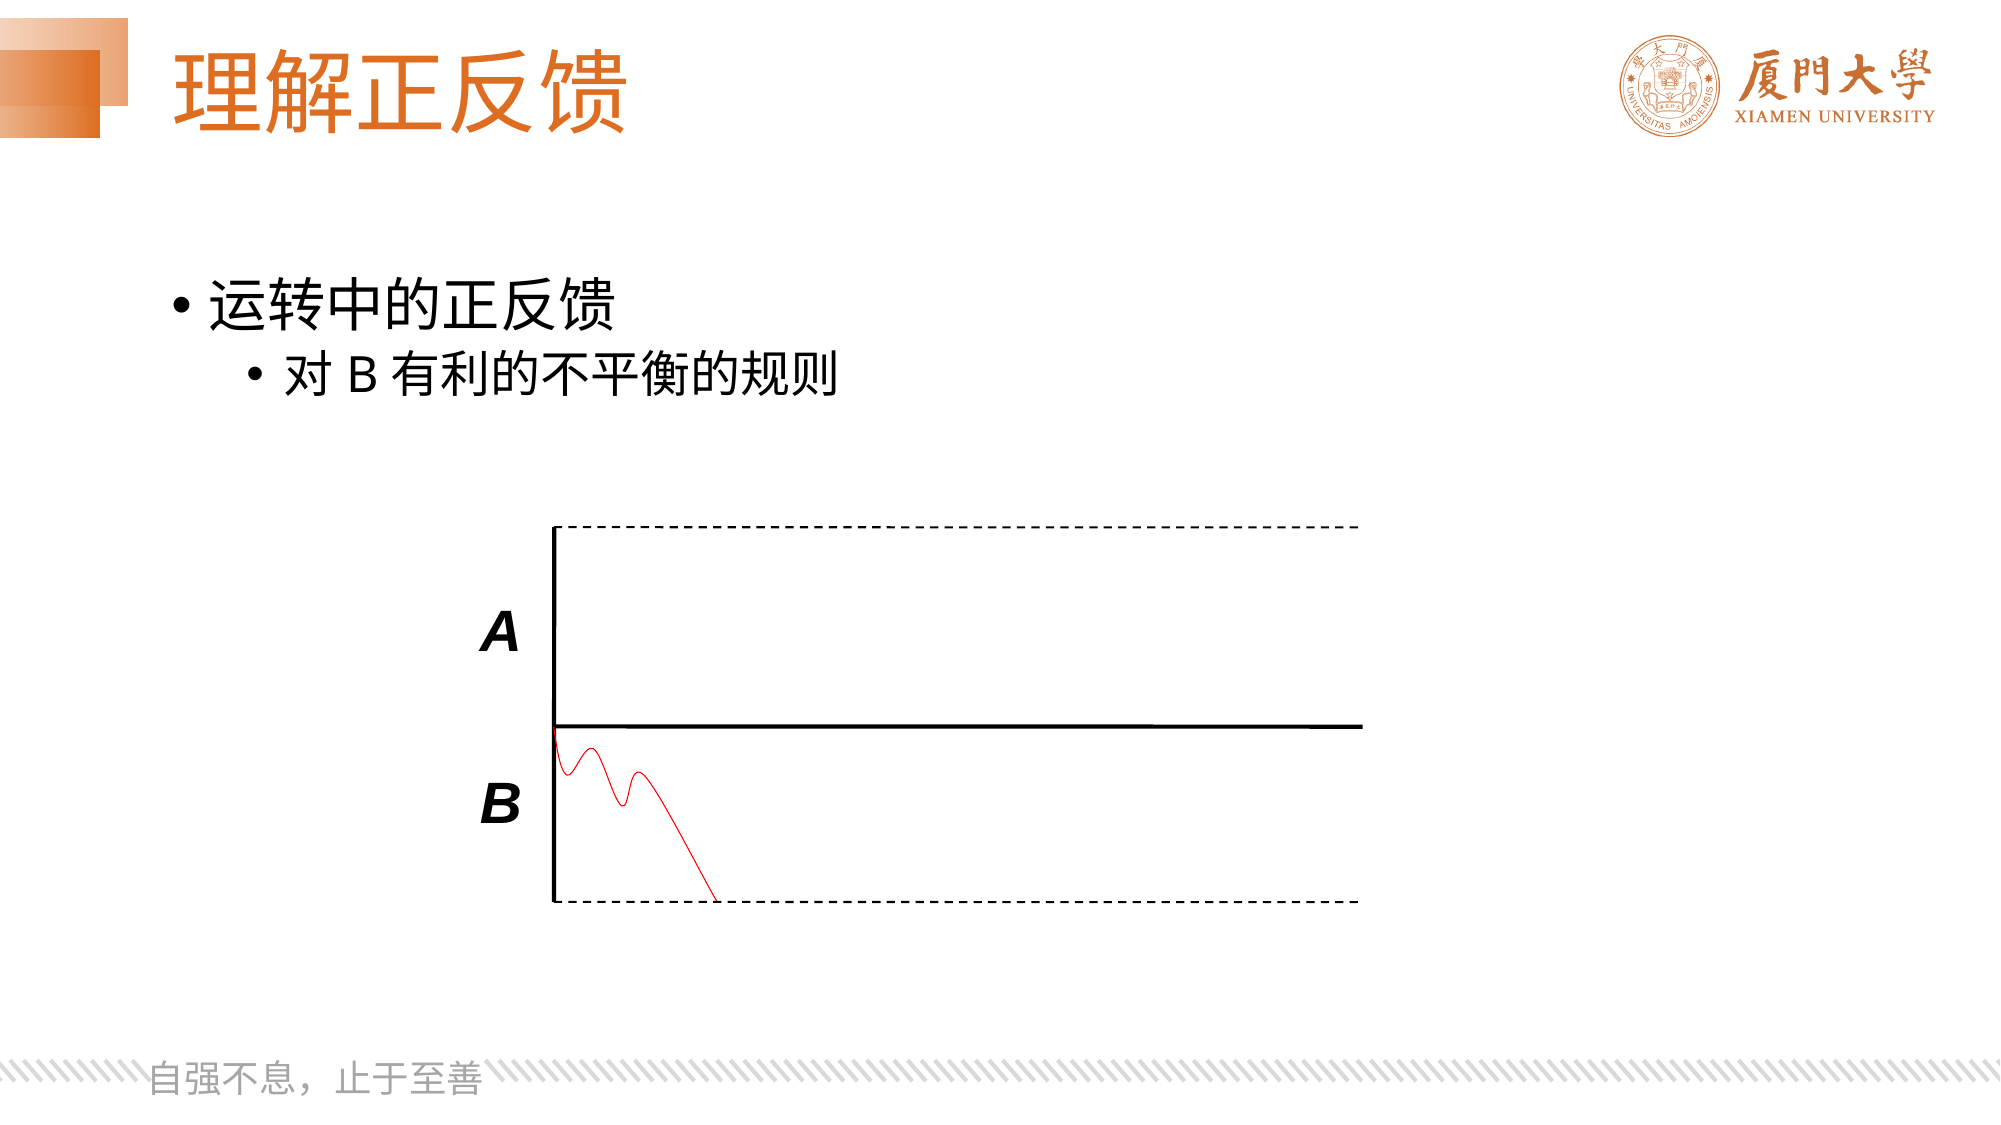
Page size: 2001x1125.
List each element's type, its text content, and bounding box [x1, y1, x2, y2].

text_box B [465, 757, 537, 843]
title 理解正反馈 [156, 16, 1882, 177]
text_box [553, 727, 718, 901]
list 运转中的正反馈 对B有利的不平衡的规则 [156, 268, 1882, 996]
text_box A [465, 585, 537, 671]
